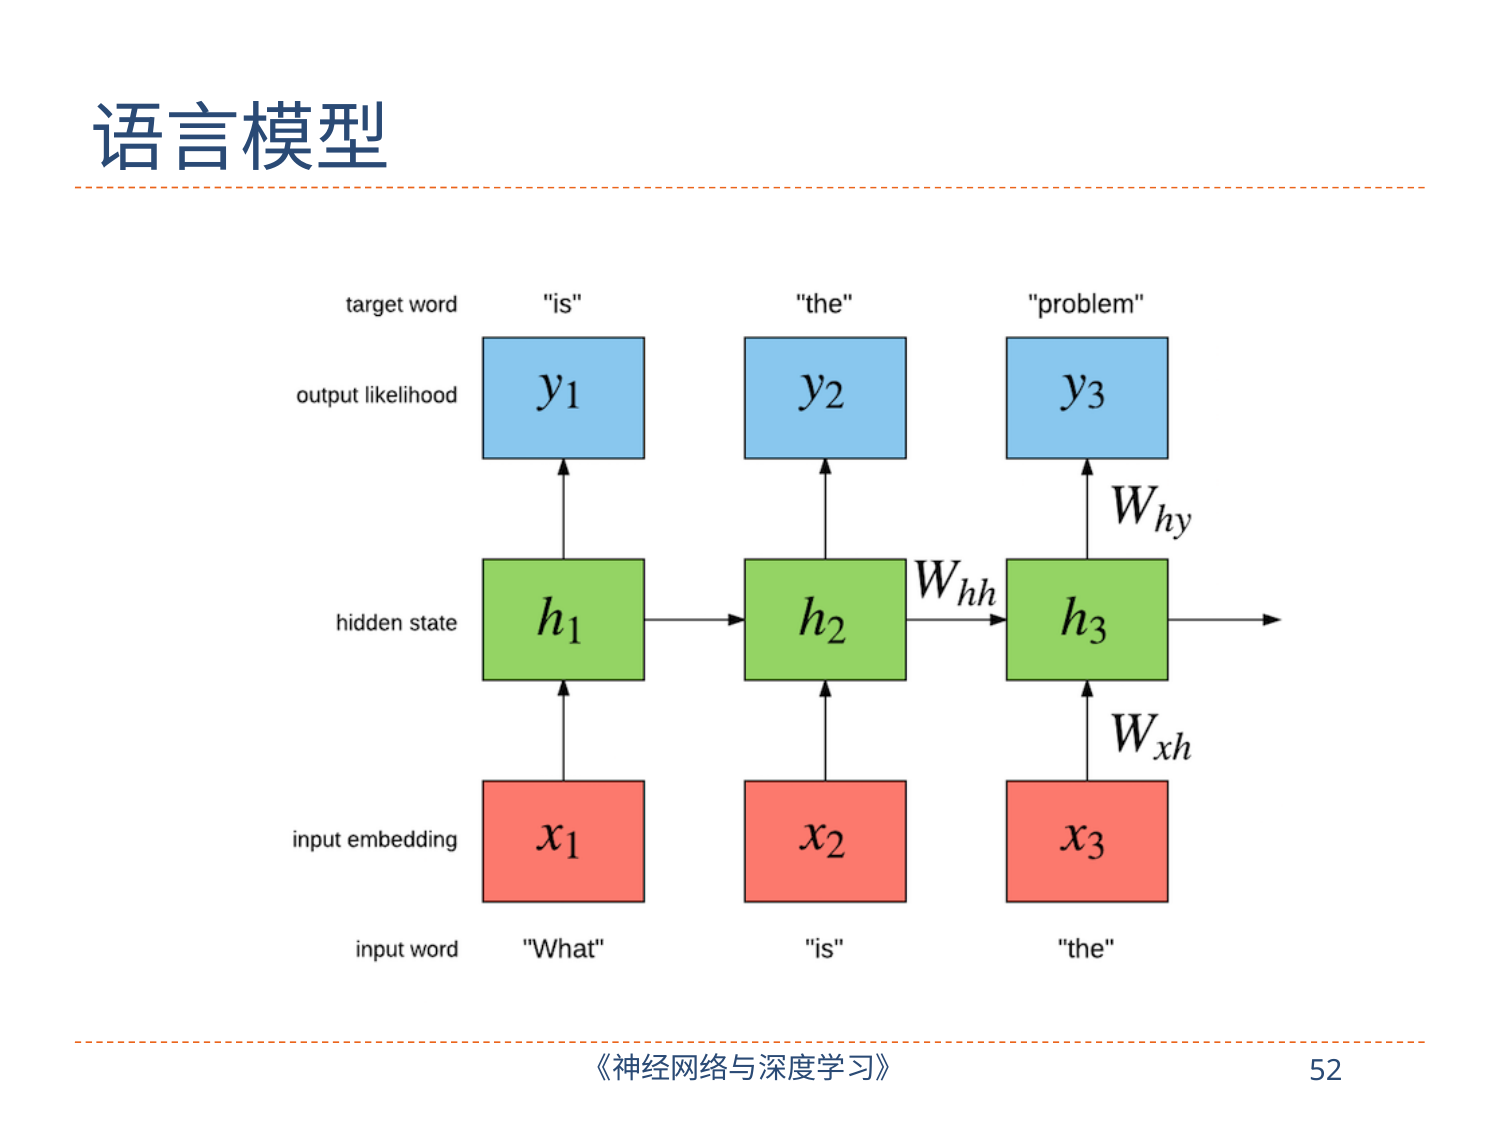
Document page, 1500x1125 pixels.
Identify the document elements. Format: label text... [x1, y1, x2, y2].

picture [180, 237, 1319, 1023]
title 语言模型 [75, 24, 1425, 188]
